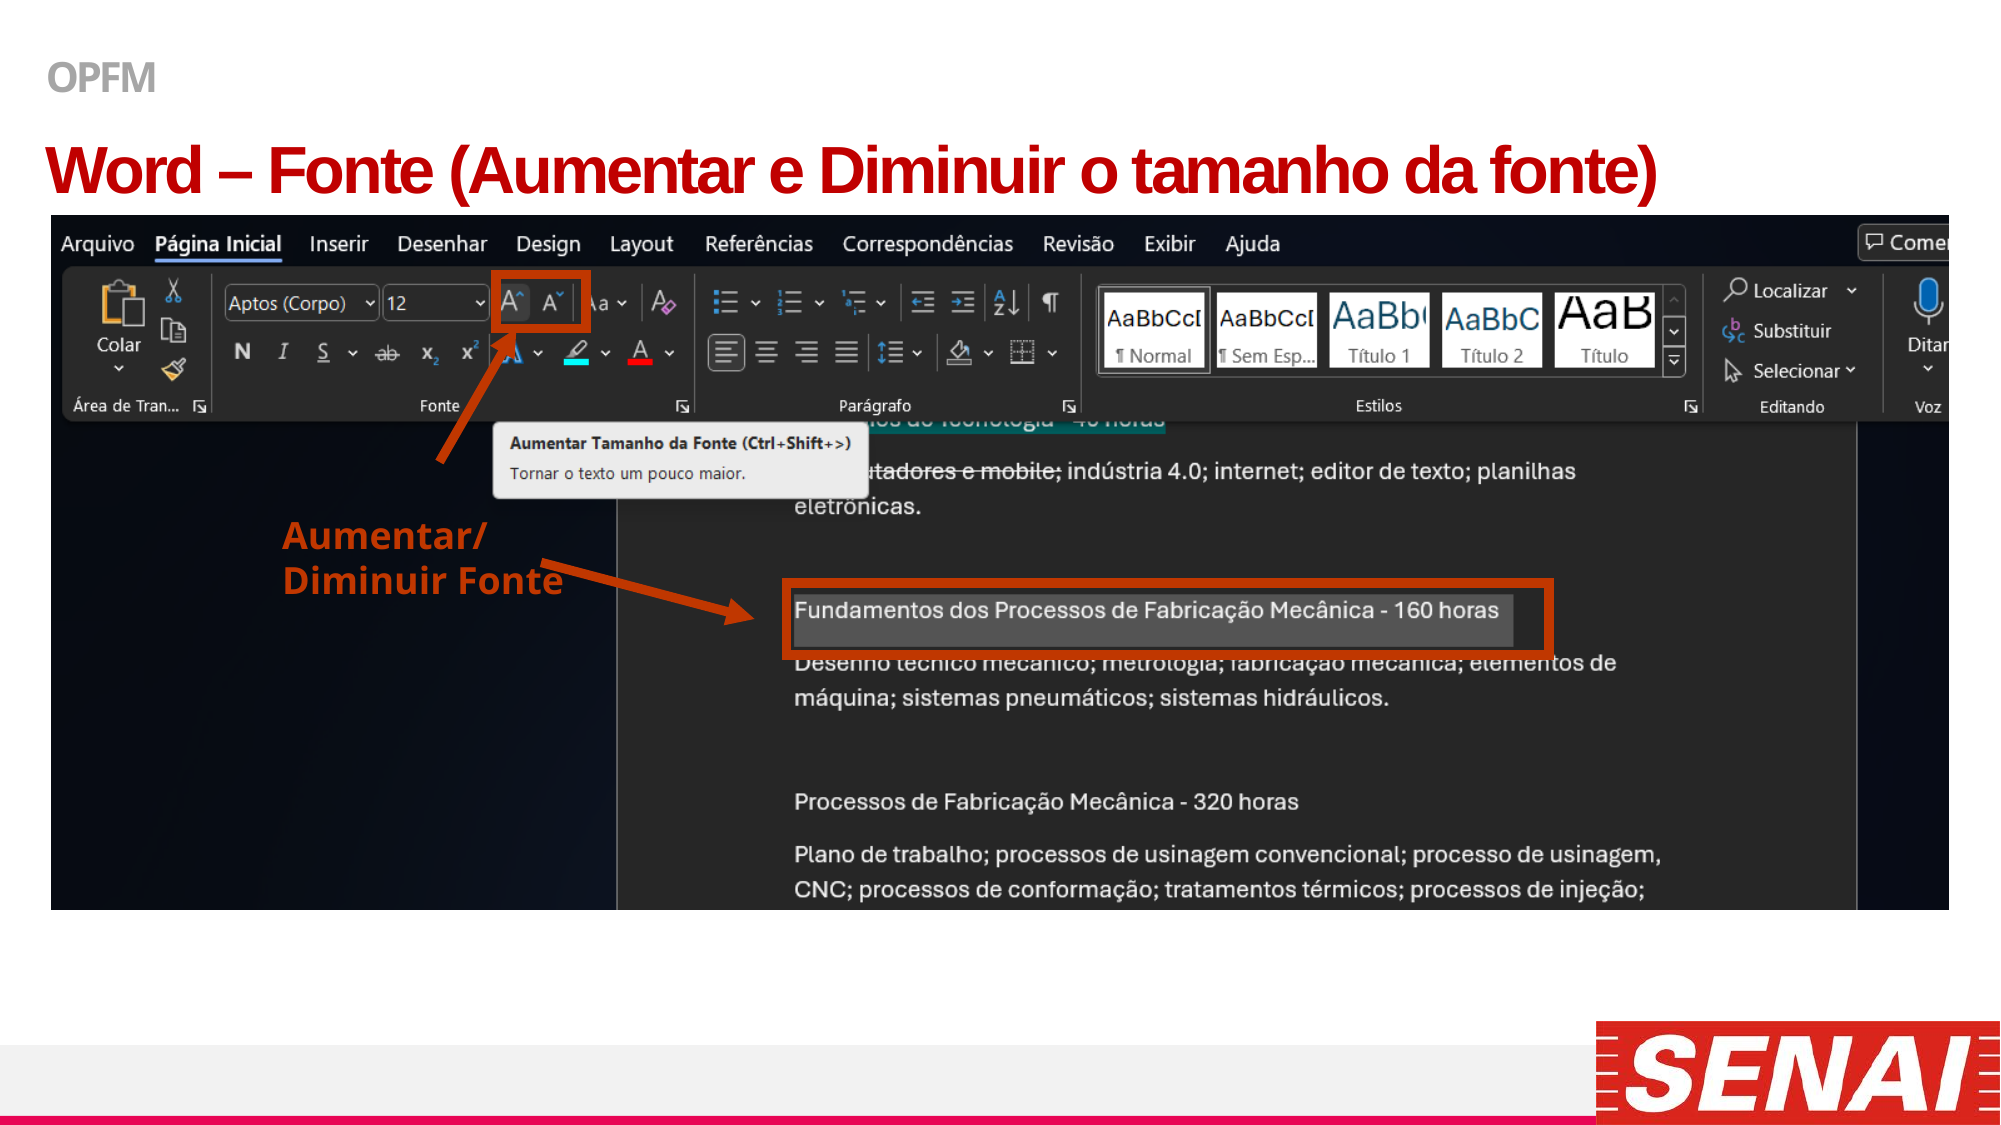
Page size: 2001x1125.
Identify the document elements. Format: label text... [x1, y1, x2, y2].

picture [1596, 1021, 2000, 1125]
picture [51, 215, 1949, 910]
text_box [439, 328, 517, 463]
title OPFM [45, 43, 1905, 115]
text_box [540, 562, 755, 619]
text_box Word – Fonte (Aumentar e Diminuir o tamanho da fonte) [45, 136, 1905, 208]
